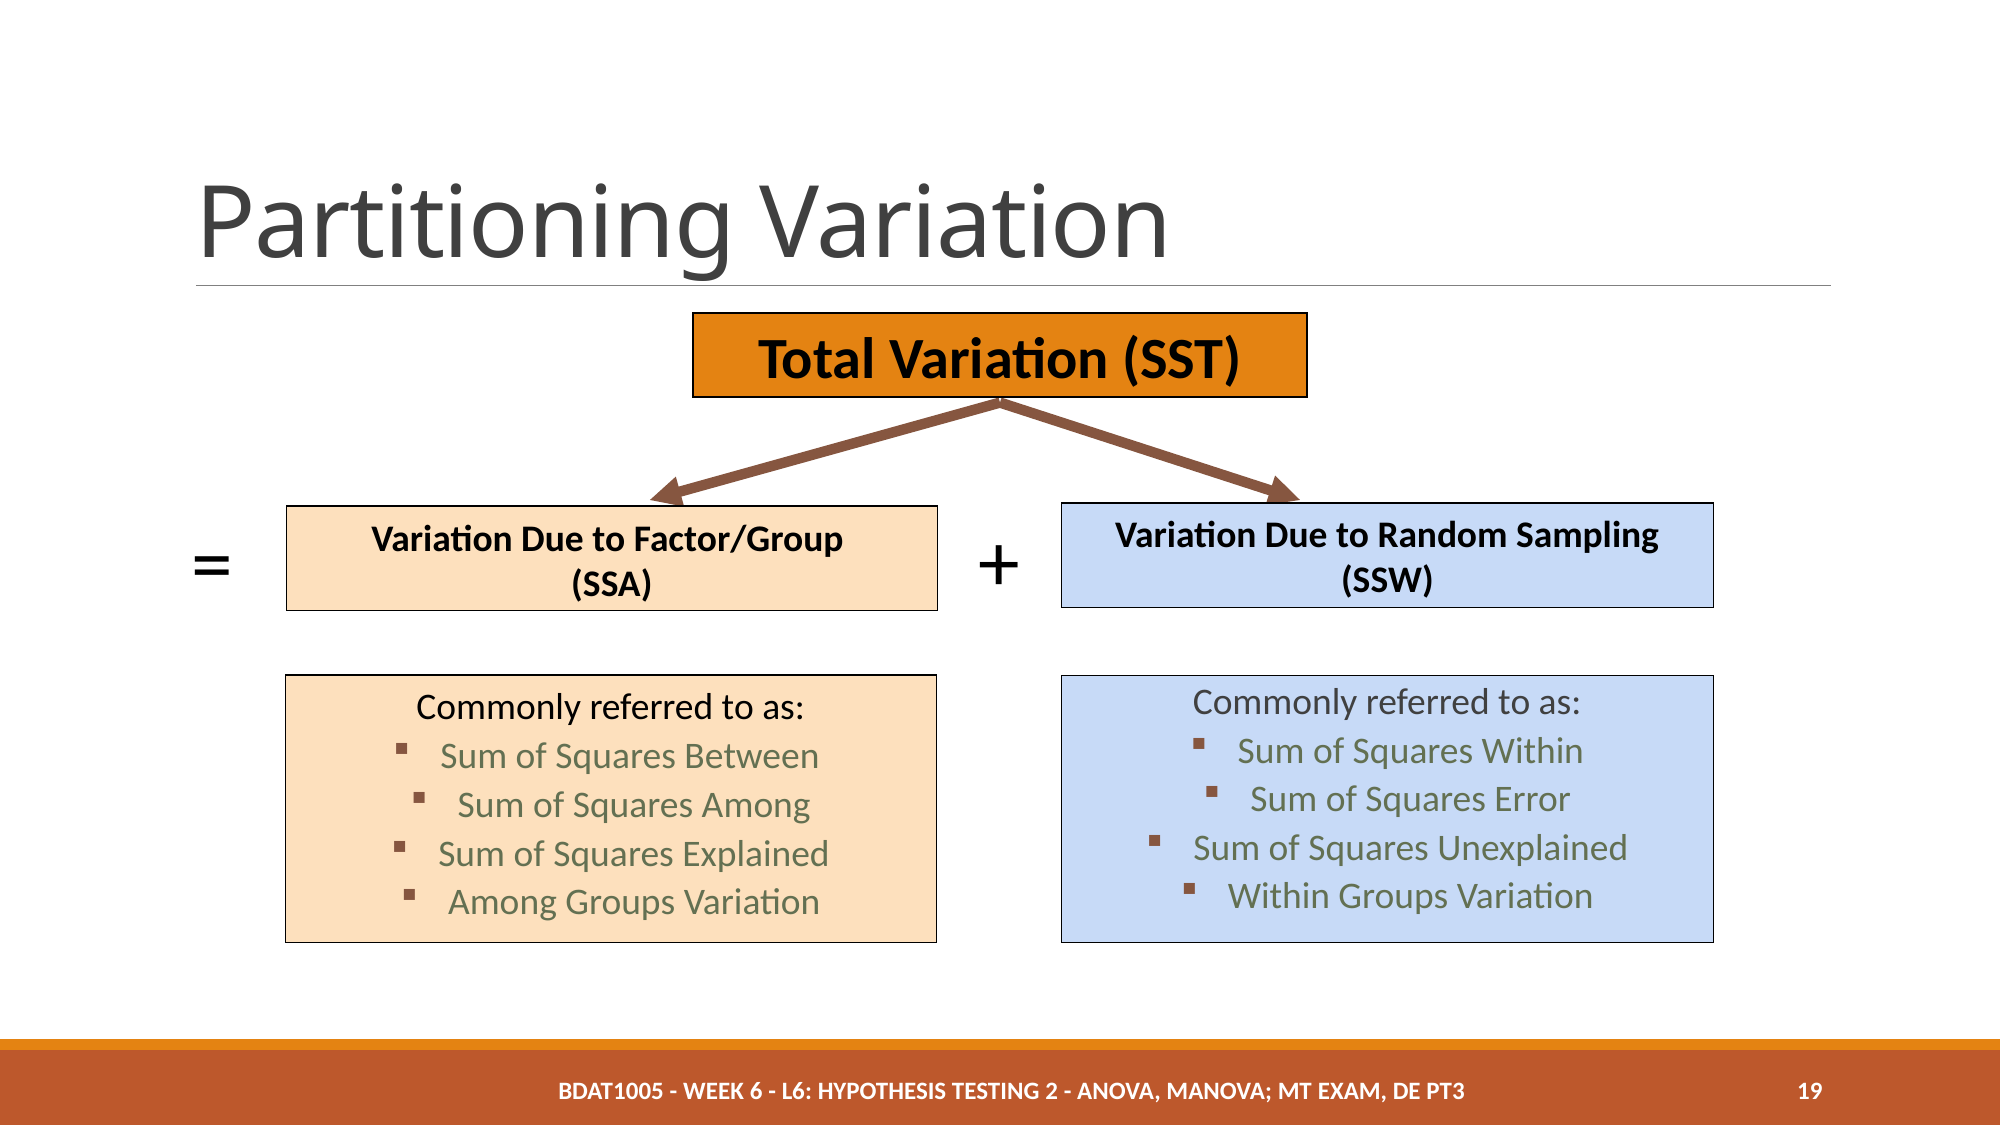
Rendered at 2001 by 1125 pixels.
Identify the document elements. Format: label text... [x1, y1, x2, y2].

text_box Total Variation (SST) [692, 312, 1308, 398]
text_box Commonly referred to as: Sum of Squares Within Sum of Squares Error Sum of Squares Unexplained Within Groups Variation [1061, 675, 1714, 943]
text_box [649, 402, 999, 503]
text_box = [143, 502, 281, 617]
text_box + [943, 501, 1056, 616]
slide_number 19 [1687, 1059, 1838, 1120]
title Partitioning Variation [180, 47, 1830, 285]
text_box Variation Due to Factor/Group (SSA) [286, 506, 938, 611]
footer BDAT1005 - Week 6 - L6: Hypothesis Testing 2 - ANOVA, MANOVA; MT Exam, DE pt3 [375, 1059, 1650, 1120]
text_box Variation Due to Random Sampling (SSW) [1061, 503, 1714, 608]
text_box [999, 402, 1300, 503]
text_box Commonly referred to as: Sum of Squares Between Sum of Squares Among Sum of Squares Explained Among Groups Variation [285, 675, 937, 943]
